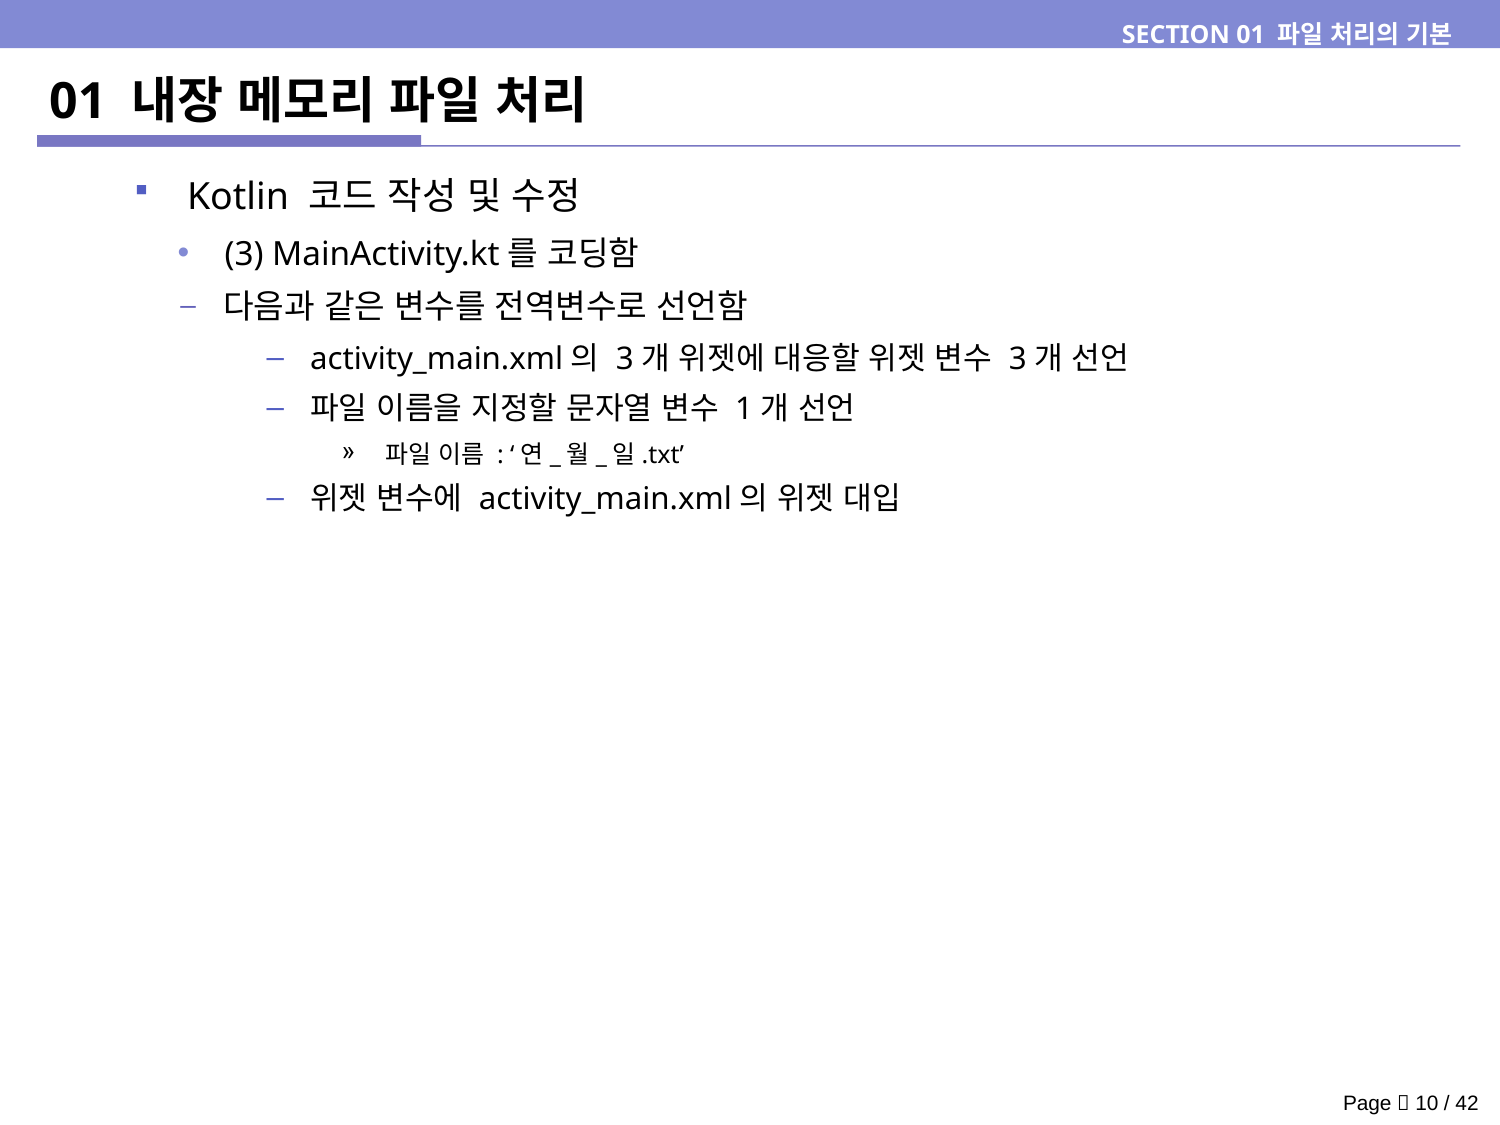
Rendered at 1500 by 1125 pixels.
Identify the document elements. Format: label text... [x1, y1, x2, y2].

title 01 내장 메모리 파일 처리 [48, 67, 1448, 132]
list Kotlin 코드 작성 및 수정 (3) MainActivity.kt를 코딩함 다음과 같은 변수를 전역변수로 선언함 activity_main.xml의 3개 위젯에 대응할 위젯 변수 3개 선언 파일 이름을 지정할 문자열 변수 1개 선언 파일 이름 : ‘연_월_일.txt’ 위젯 변수에 activity_main.xml의 위젯 대입 [104, 171, 1382, 880]
text_box SECTION 01 파일 처리의 기본 [1107, 11, 1500, 57]
